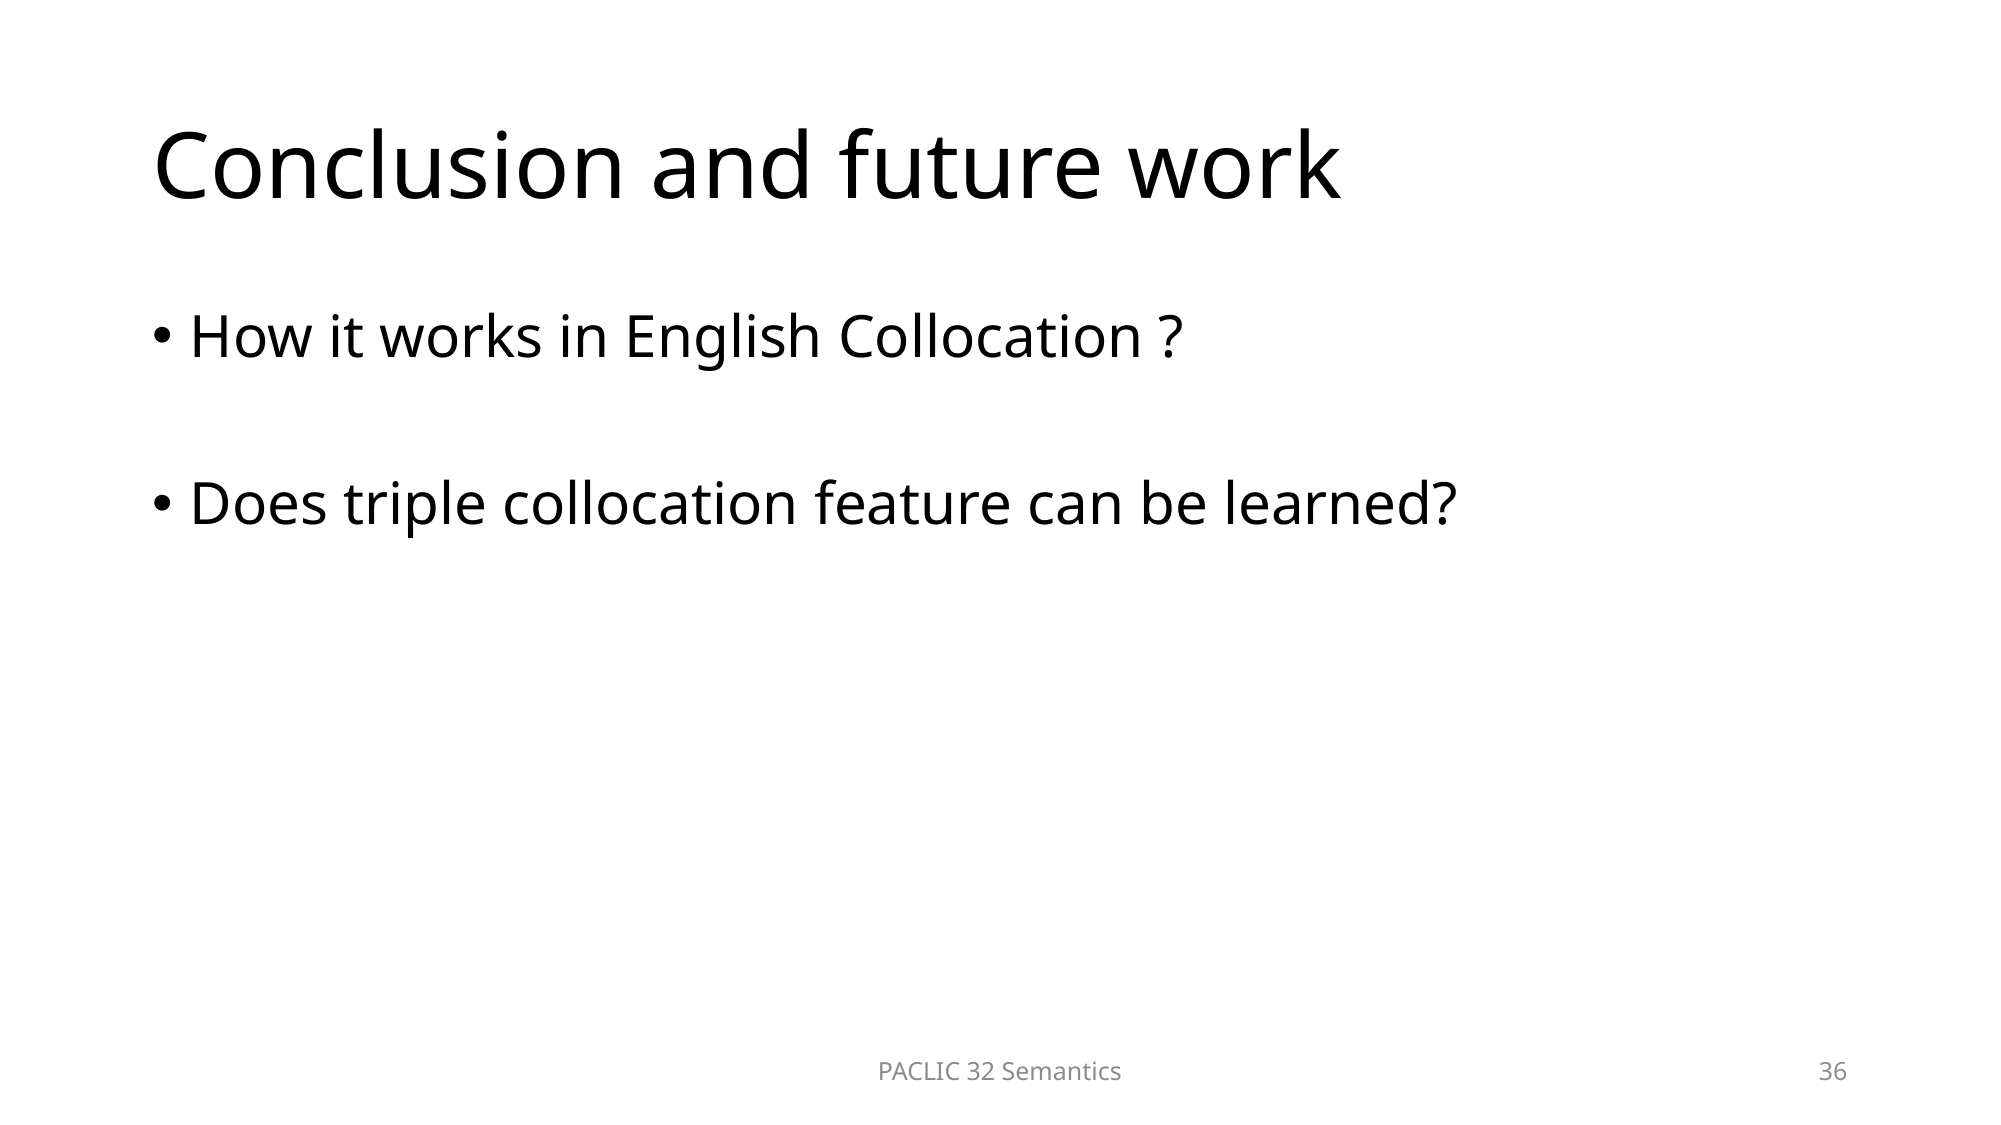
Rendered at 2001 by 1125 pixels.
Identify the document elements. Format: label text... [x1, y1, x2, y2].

title Conclusion and future work [137, 59, 1863, 278]
footer PACLIC 32 Semantics [662, 1042, 1338, 1103]
slide_number 36 [1412, 1042, 1863, 1103]
list How it works in English Collocation ? Does triple collocation feature can be learned? [137, 299, 1863, 1014]
